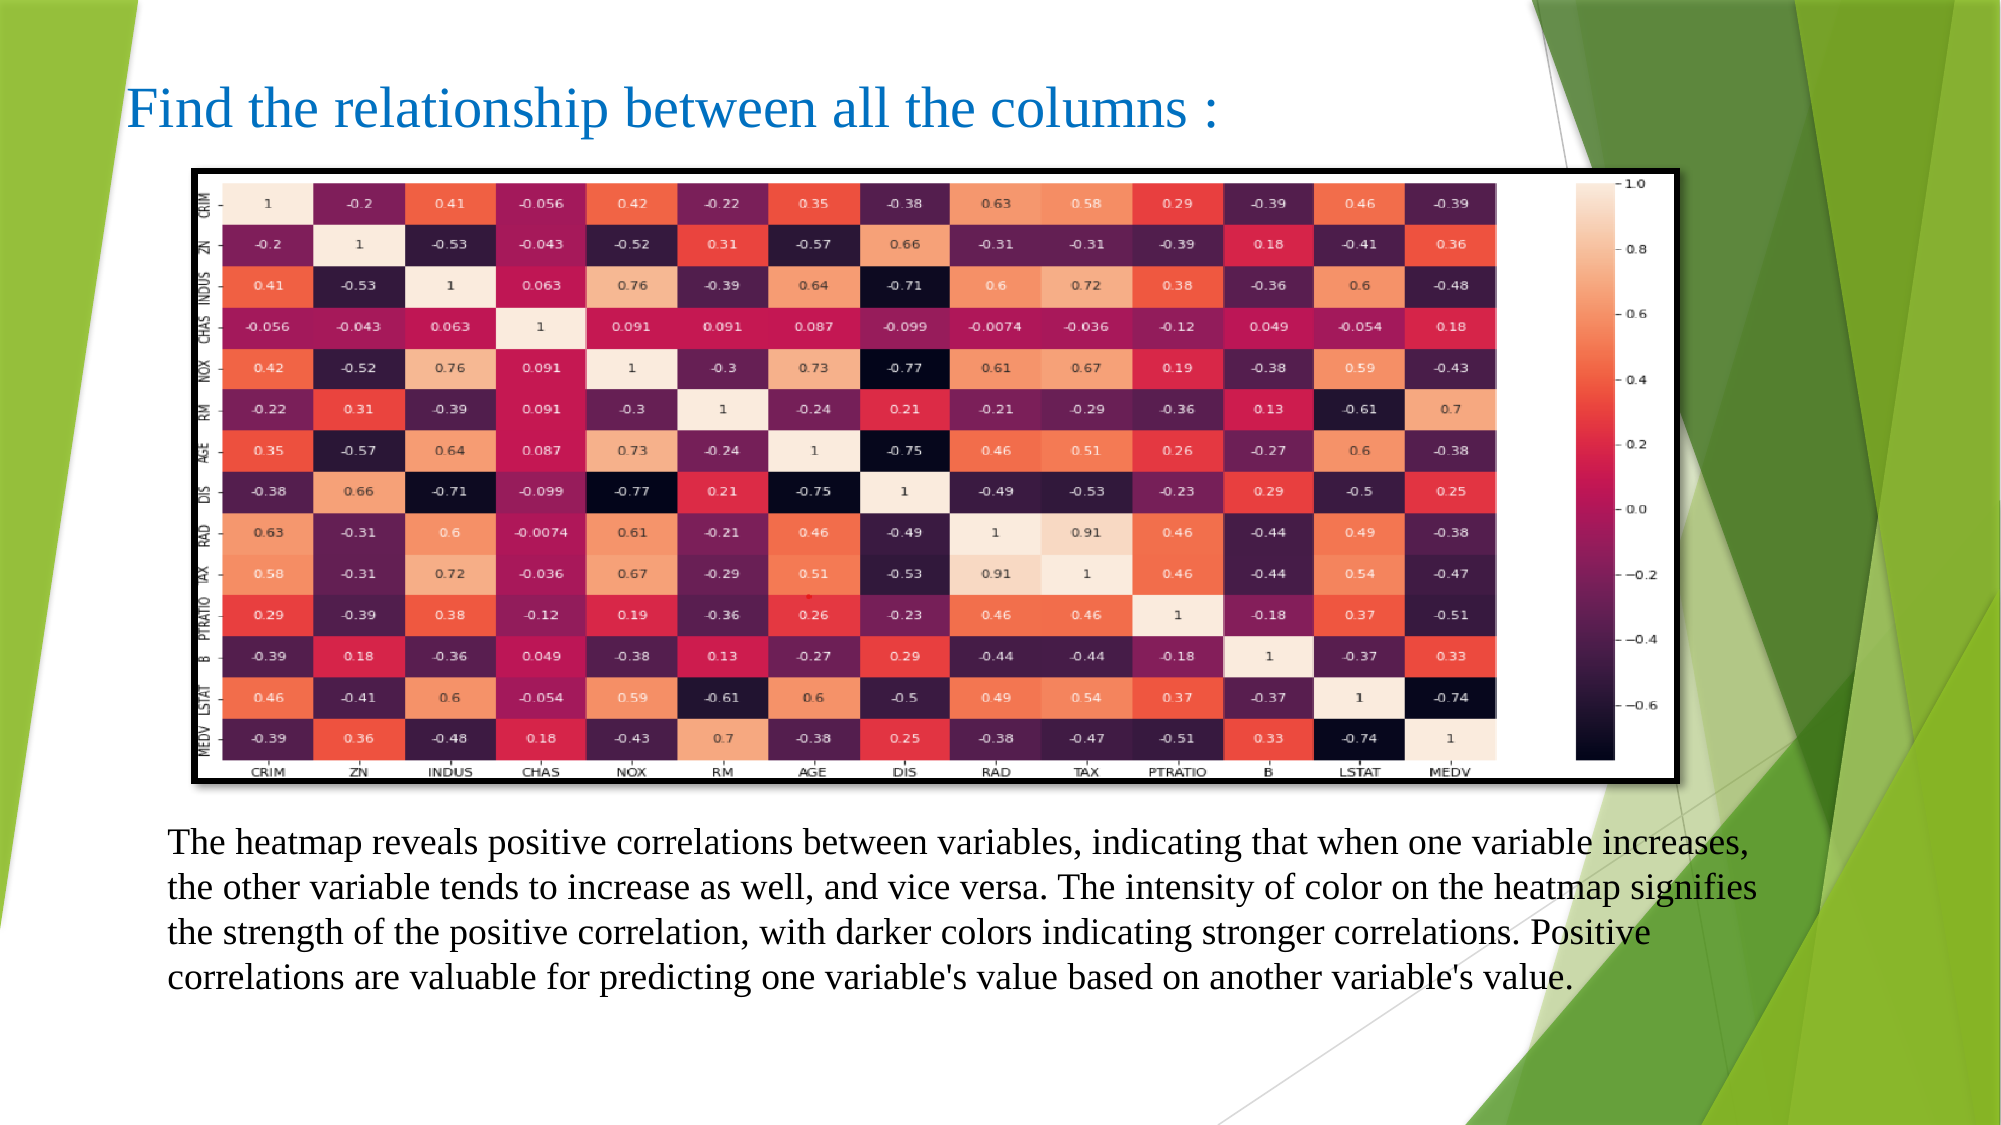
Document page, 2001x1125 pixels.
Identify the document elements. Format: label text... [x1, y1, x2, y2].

text_box Find the relationship between all the columns : [111, 62, 1835, 192]
picture [197, 173, 1675, 779]
text_box The heatmap reveals positive correlations between variables, indicating that when one variable increases, the other variable tends to increase as well, and vice versa. The intensity of color on the heatmap signifies the strength of the positive correlation, with darker colors indicating stronger correlations. Positive correlations are valuable for predicting one variable's value based on another variable's value. [152, 809, 1795, 1005]
